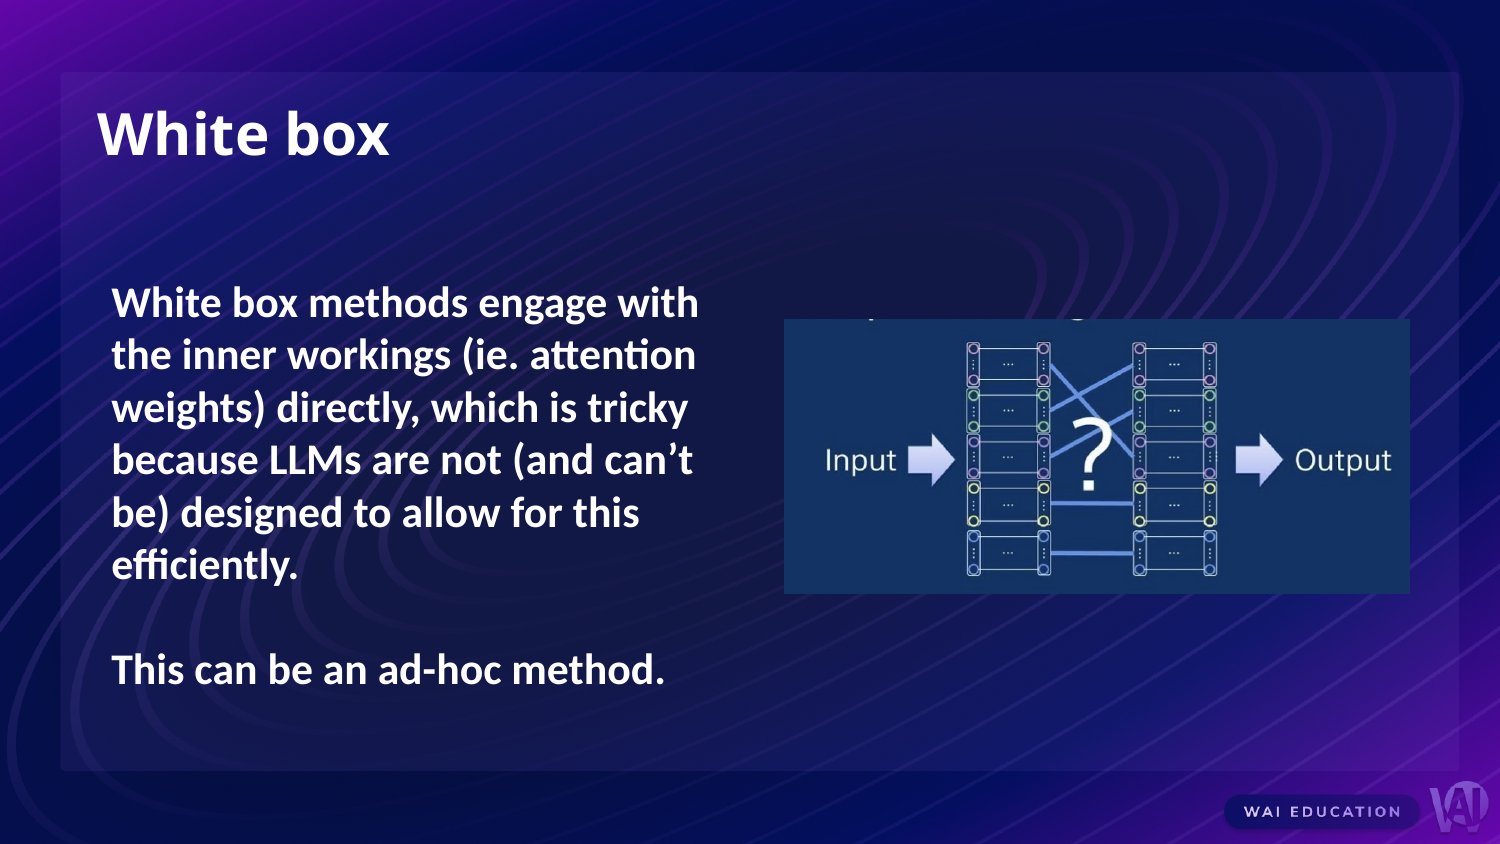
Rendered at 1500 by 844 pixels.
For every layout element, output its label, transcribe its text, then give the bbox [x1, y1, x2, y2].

picture [0, 0, 1500, 844]
text_box [1023, 312, 1410, 318]
text_box White box [86, 85, 1455, 171]
text_box White box methods engage with the inner workings (ie. attention weights) directly, which is tricky because LLMs are not (and can’t be) designed to allow for this efficiently. This can be an ad-hoc method. [99, 210, 725, 703]
